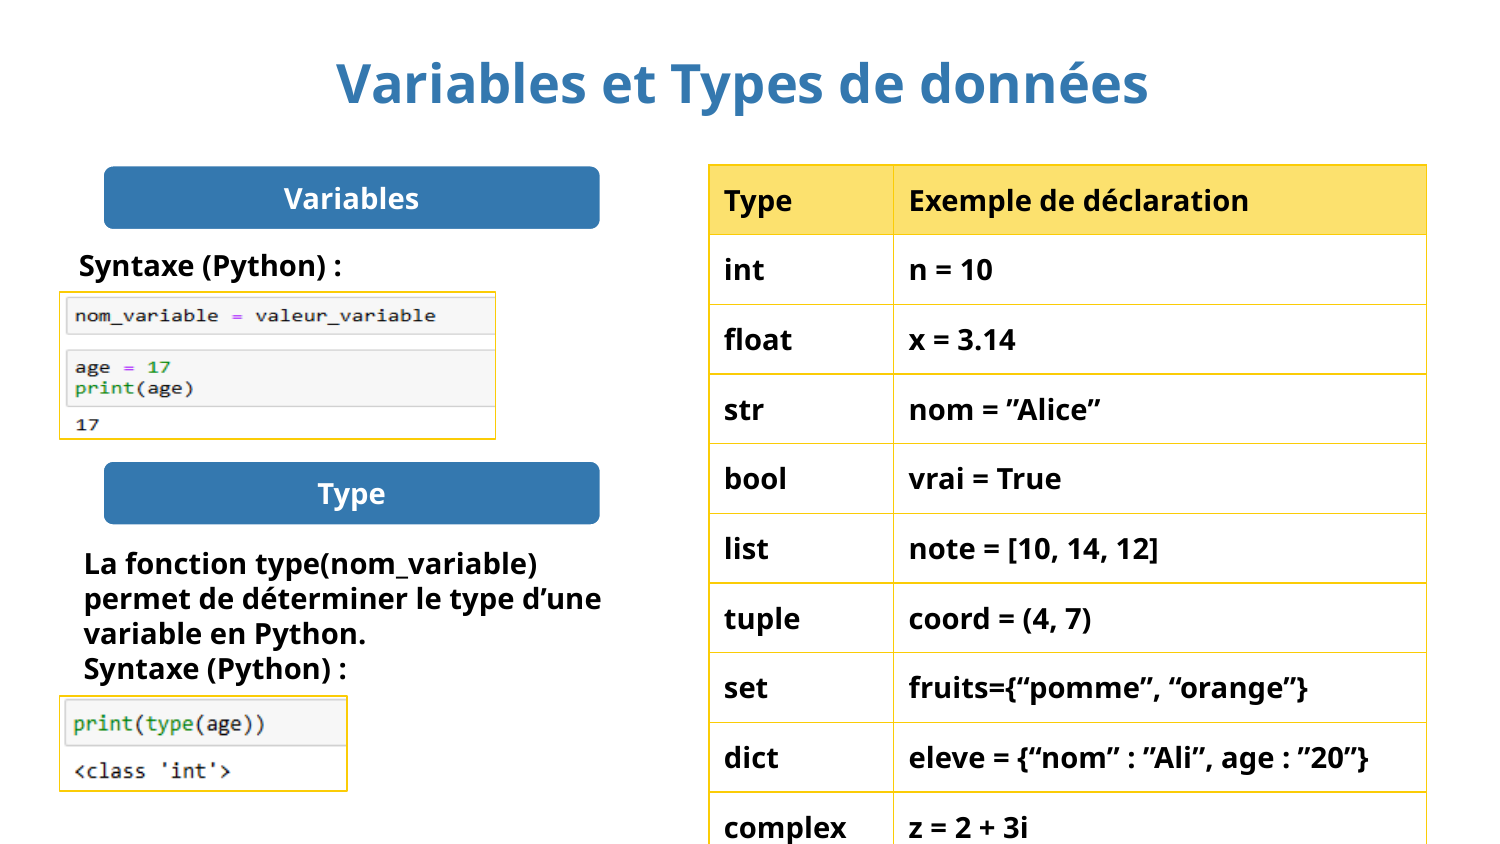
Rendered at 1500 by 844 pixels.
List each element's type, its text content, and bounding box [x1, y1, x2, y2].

table_header Exemple de déclaration [894, 166, 1426, 234]
title Variables et Types de données [60, 34, 1427, 145]
table_header Type [710, 166, 893, 234]
table_cell fruits={“pomme”, “orange”} [894, 653, 1426, 722]
text_box Type [102, 460, 602, 526]
table_cell list [710, 514, 893, 582]
table_cell str [710, 375, 893, 443]
table_cell tuple [710, 584, 893, 652]
table_cell n = 10 [894, 235, 1426, 304]
table_cell set [710, 653, 893, 722]
table_cell eleve = {“nom” : ”Ali”, age : ”20”} [894, 723, 1426, 791]
text_box Syntaxe (Python) : [60, 231, 560, 298]
table_cell dict [710, 723, 893, 791]
text_box Variables [102, 164, 602, 231]
table_cell note = [10, 14, 12] [894, 514, 1426, 582]
table_cell x = 3.14 [894, 305, 1426, 373]
table_cell vrai = True [894, 444, 1426, 513]
table_cell int [710, 235, 893, 304]
picture [60, 292, 496, 439]
table_cell complex [710, 793, 893, 844]
table_cell bool [710, 444, 893, 513]
table_cell nom = ”Alice” [894, 375, 1426, 443]
table_cell coord = (4, 7) [894, 584, 1426, 652]
text_box La fonction type(nom_variable) permet de déterminer le type d’une variable en Python. Syntaxe (Python) : [60, 531, 631, 699]
table_cell float [710, 305, 893, 373]
table_cell z = 2 + 3i [894, 793, 1426, 844]
picture [60, 696, 347, 791]
